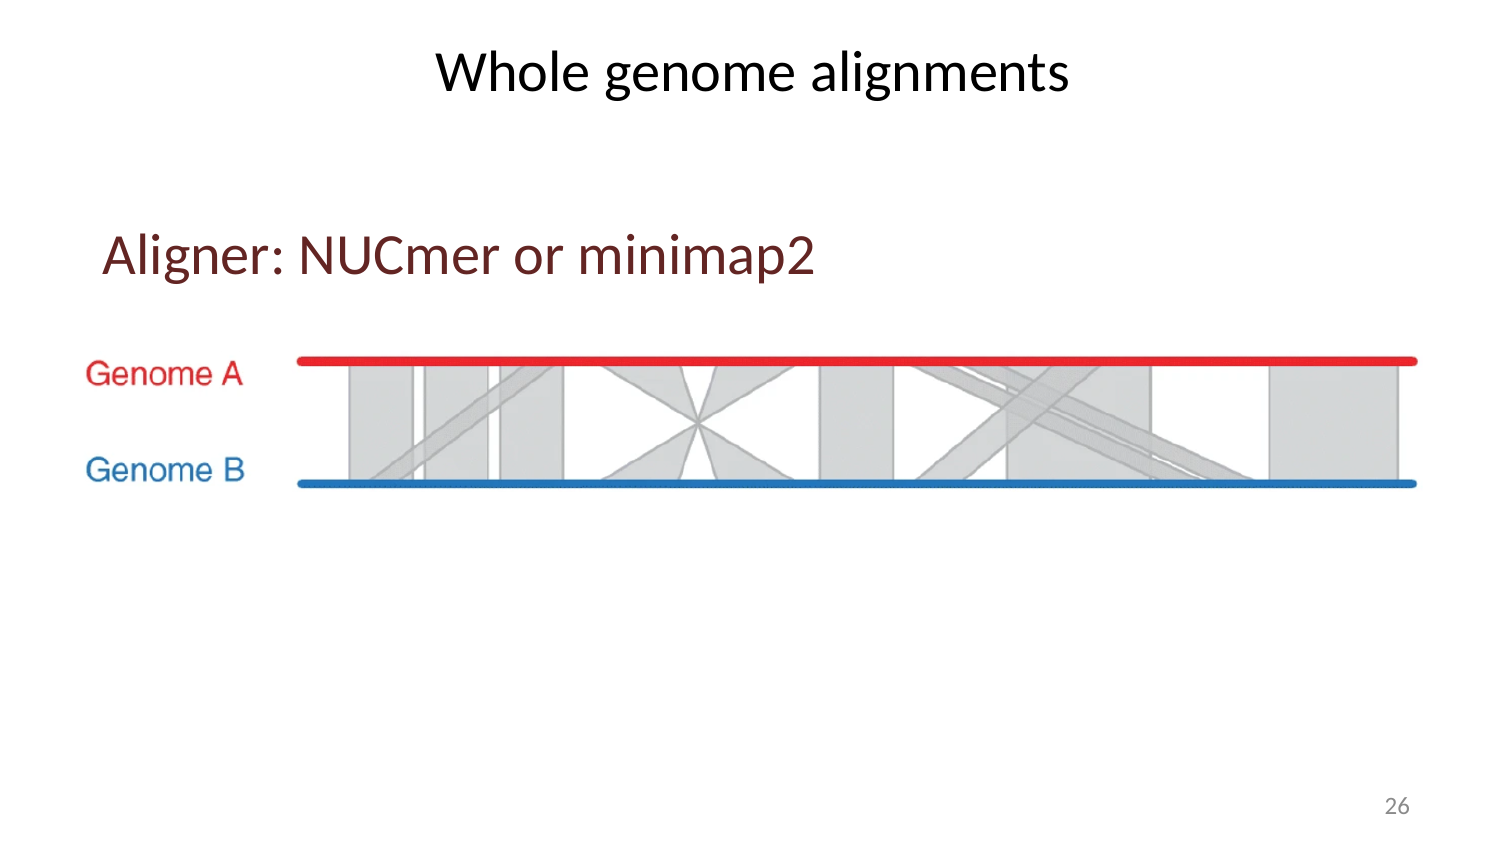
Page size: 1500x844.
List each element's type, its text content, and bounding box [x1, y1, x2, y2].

picture [83, 351, 1423, 492]
title Whole genome alignments [39, 30, 1467, 107]
text_box Aligner: NUCmer or minimap2 [88, 208, 832, 294]
slide_number 26 [1074, 782, 1425, 827]
